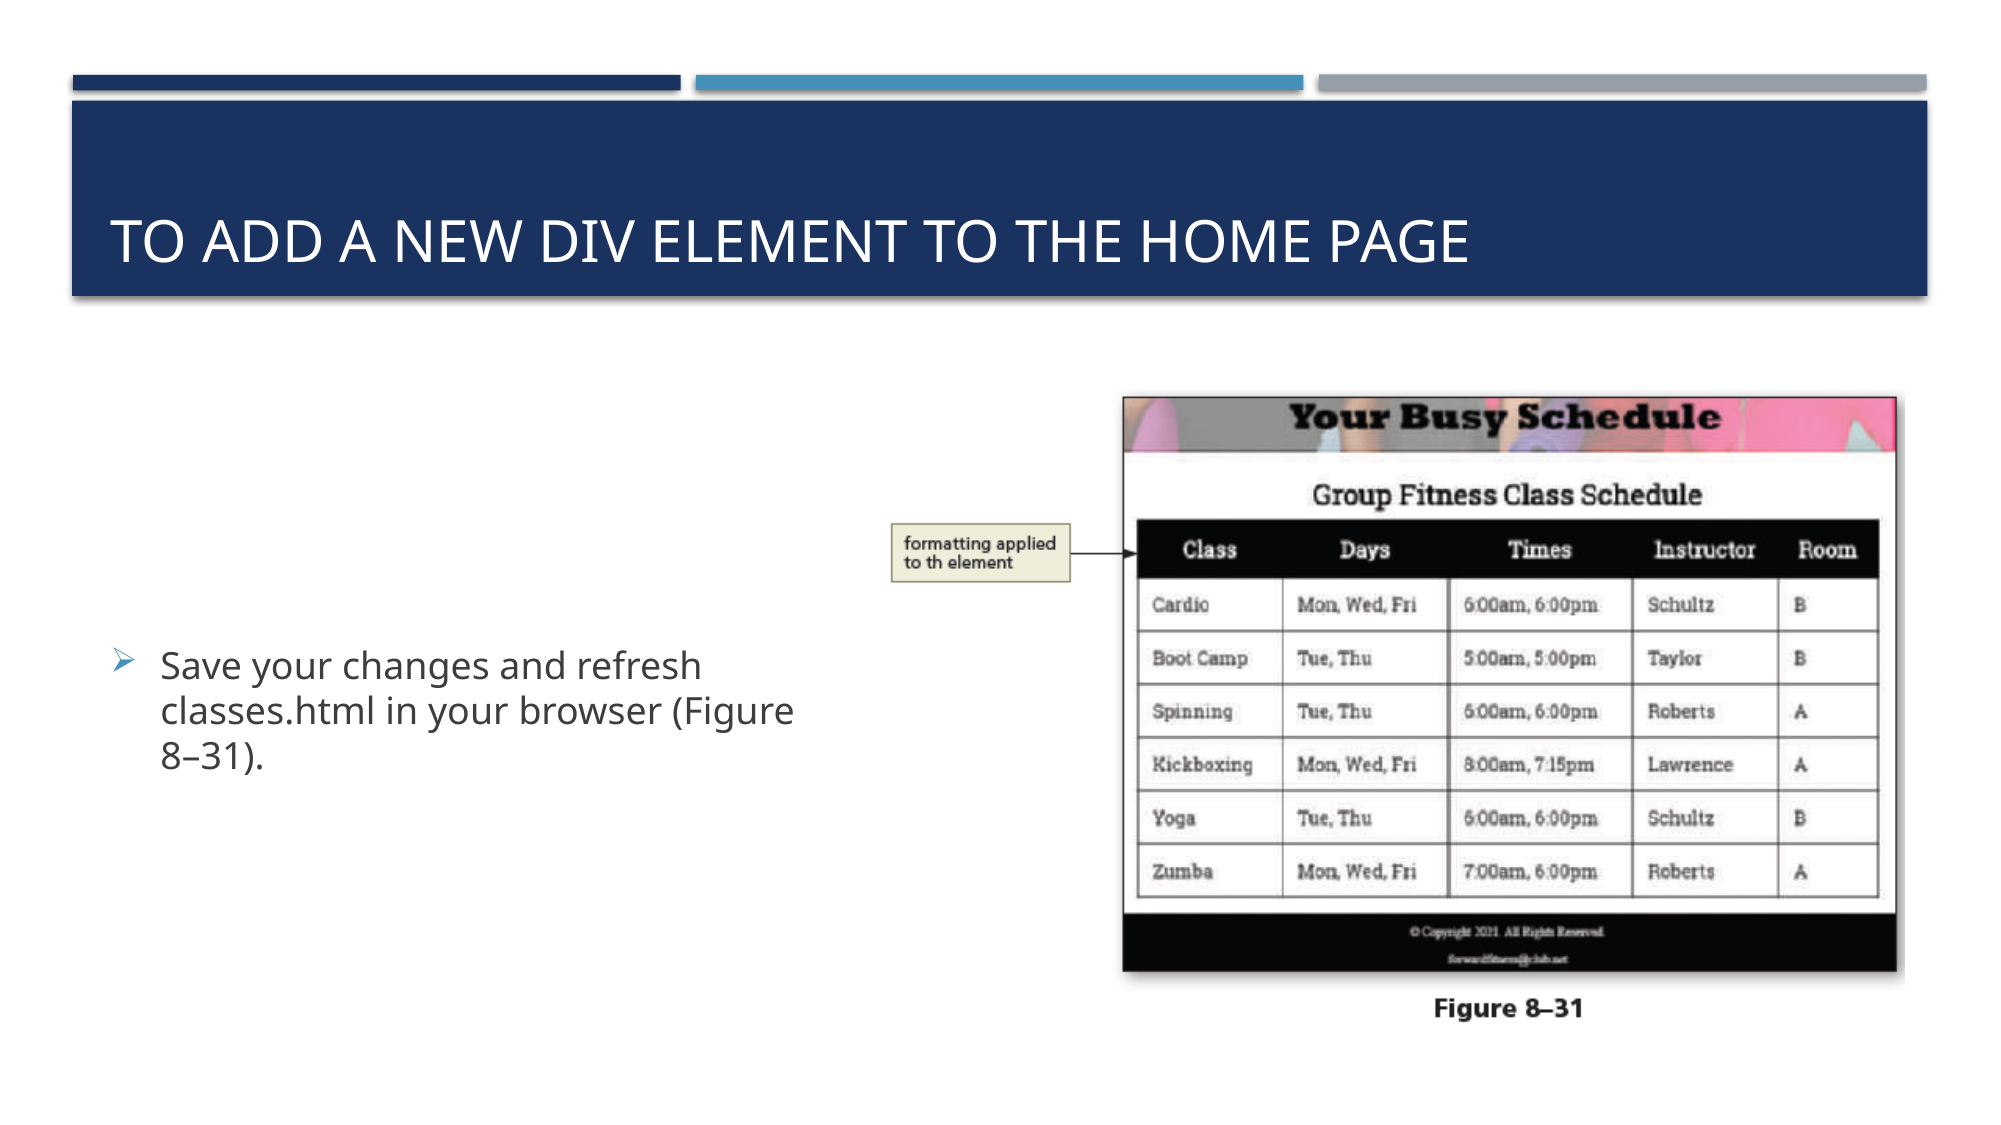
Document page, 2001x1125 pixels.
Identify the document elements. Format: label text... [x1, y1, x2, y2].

picture [885, 388, 1906, 1031]
list Save your changes and refresh classes.html in your browser (Figure 8–31). [95, 329, 838, 1090]
title To Add a New div Element to the Home Page [95, 115, 1905, 282]
